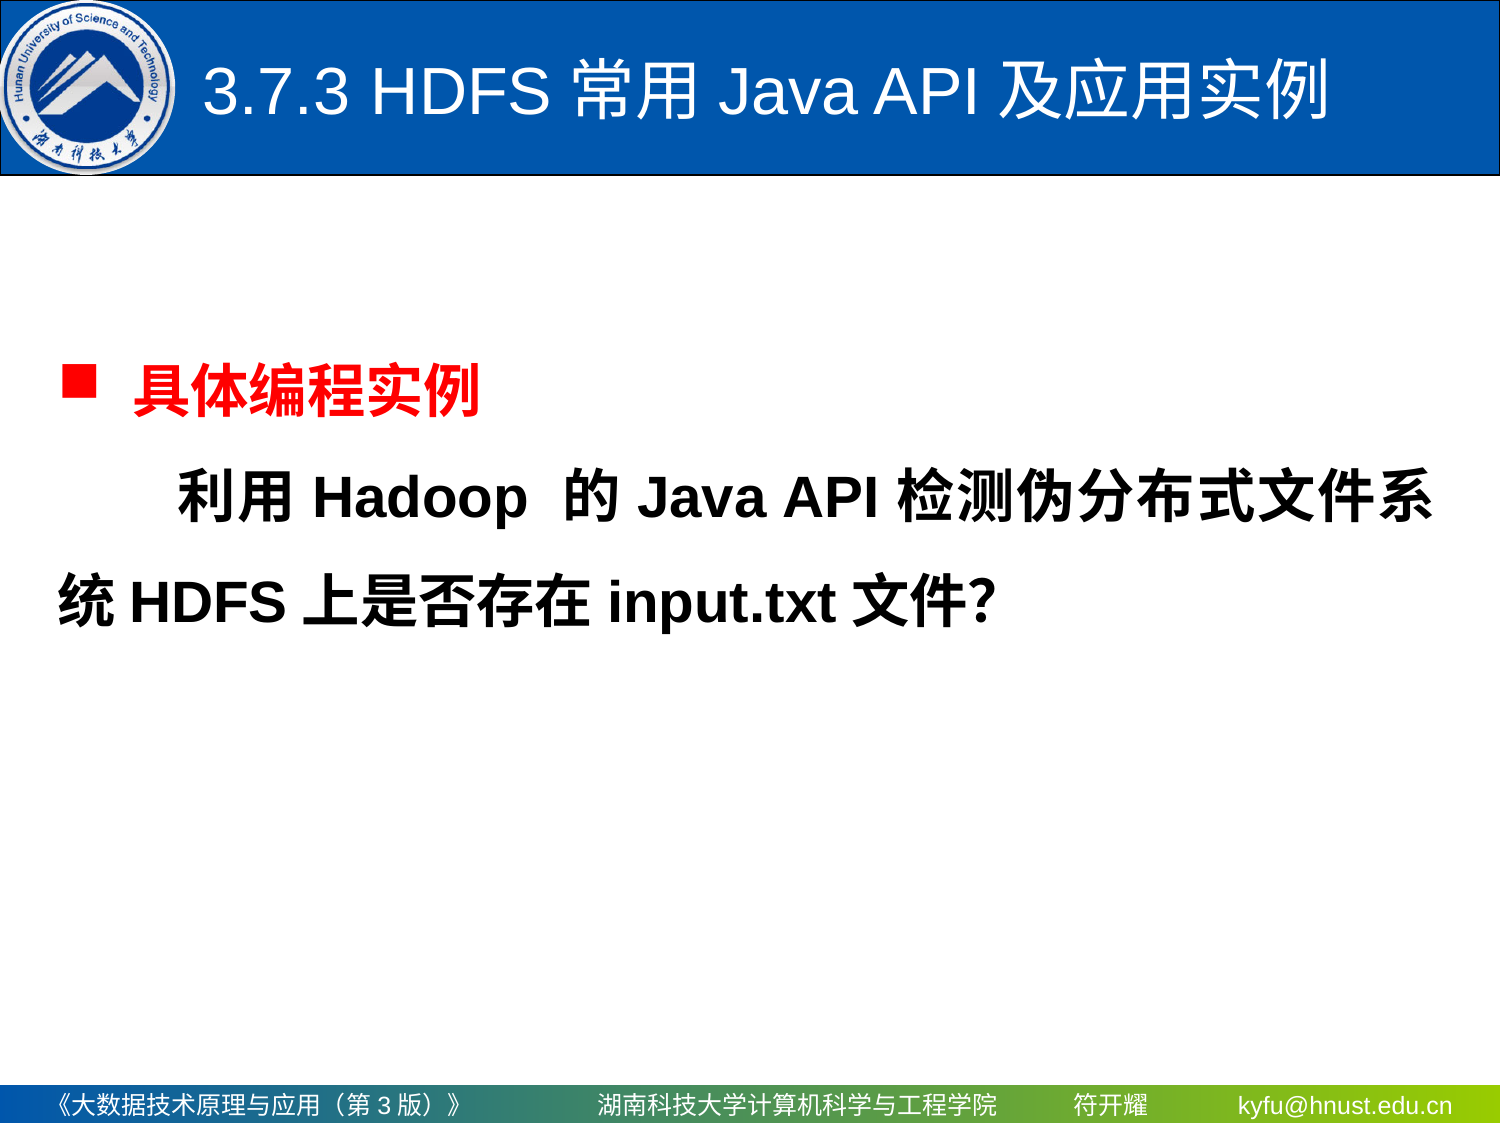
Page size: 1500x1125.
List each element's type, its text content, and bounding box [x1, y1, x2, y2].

title 3.7.3 HDFS常用Java API及应用实例 [187, 12, 1500, 163]
picture [0, 0, 176, 175]
text_box 具体编程实例 利用Hadoop 的Java API检测伪分布式文件系统HDFS上是否存在input.txt文件？ [42, 311, 1451, 641]
